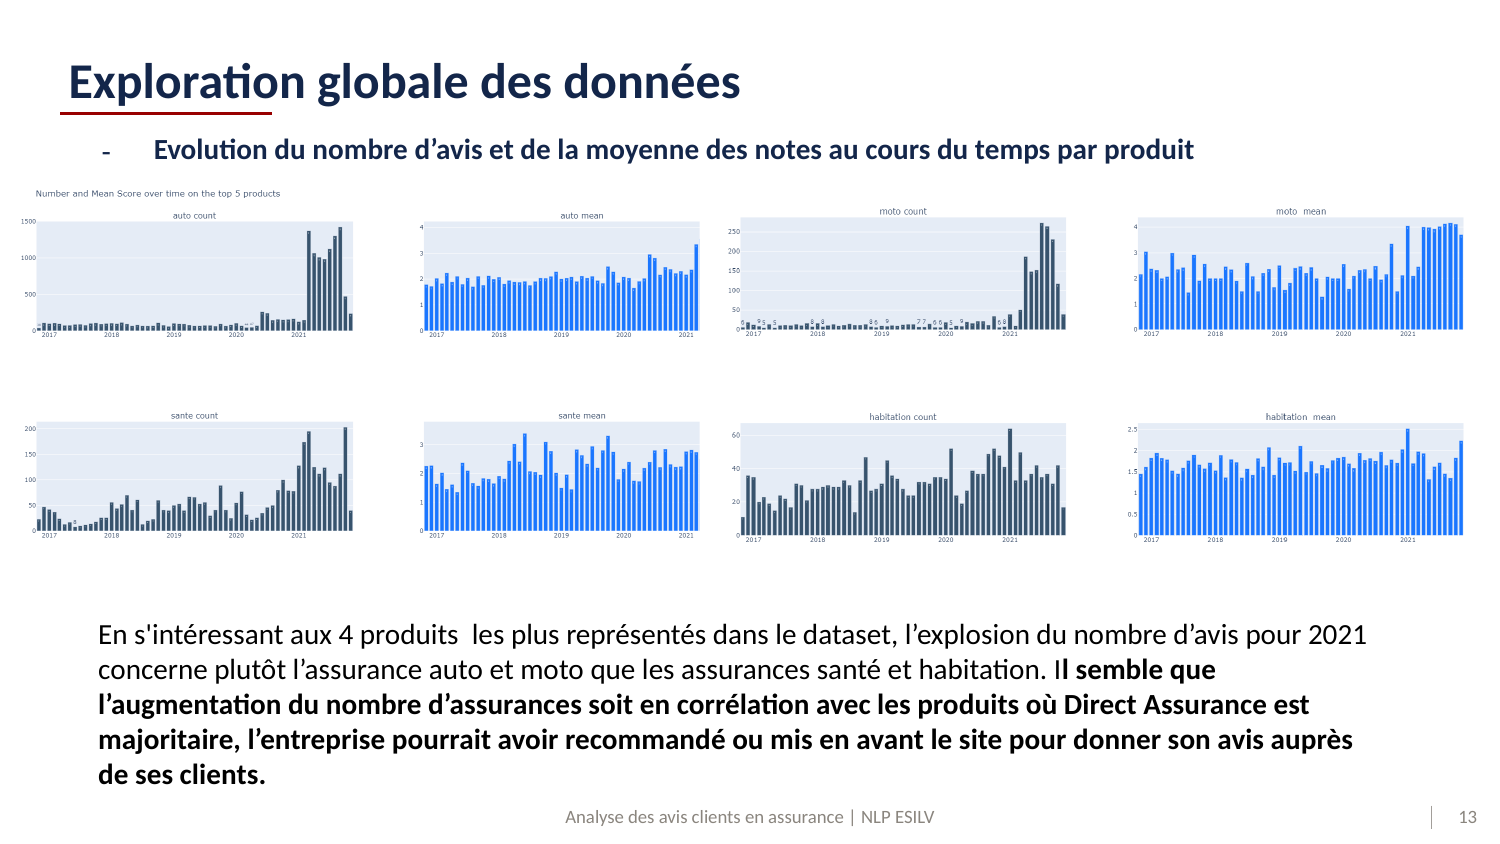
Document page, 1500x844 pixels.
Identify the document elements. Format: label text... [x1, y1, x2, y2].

list Evolution du nombre d’avis et de la moyenne des notes au cours du temps par produit [68, 128, 1432, 170]
list Evolution du nombre d’avis et de la moyenne des notes au cours du temps par produit [68, 588, 1432, 655]
title Exploration globale des données [68, 27, 1432, 112]
text_box En s'intéressant aux 4 produits les plus représentés dans le dataset, l’explosion du nombre d’avis pour 2021 concerne plutôt l’assurance auto et moto que les assurances santé et habitation. Il semble que l’augmentation du nombre d’assurances soit en corrélation avec les produits où Direct Assurance est majoritaire, l’entreprise pourrait avoir recommandé ou mis en avant le site pour donner son avis auprès de ses clients. [83, 600, 1396, 806]
picture [0, 165, 1500, 584]
